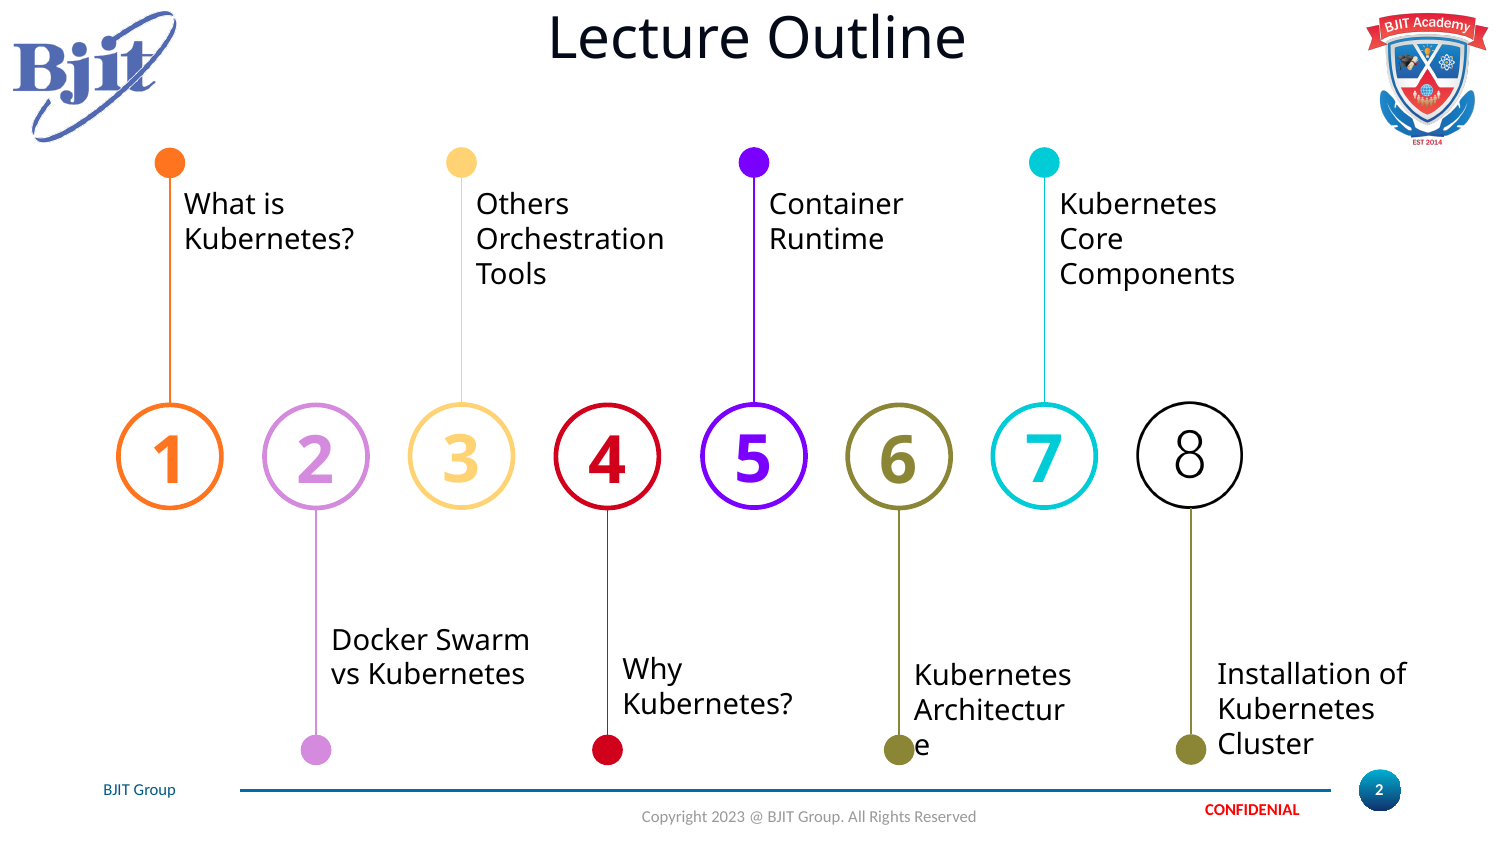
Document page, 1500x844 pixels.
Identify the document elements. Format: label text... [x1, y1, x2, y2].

picture [1363, 10, 1492, 148]
title Lecture Outline [103, 0, 1397, 72]
picture [13, 10, 177, 143]
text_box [118, 146, 1487, 766]
